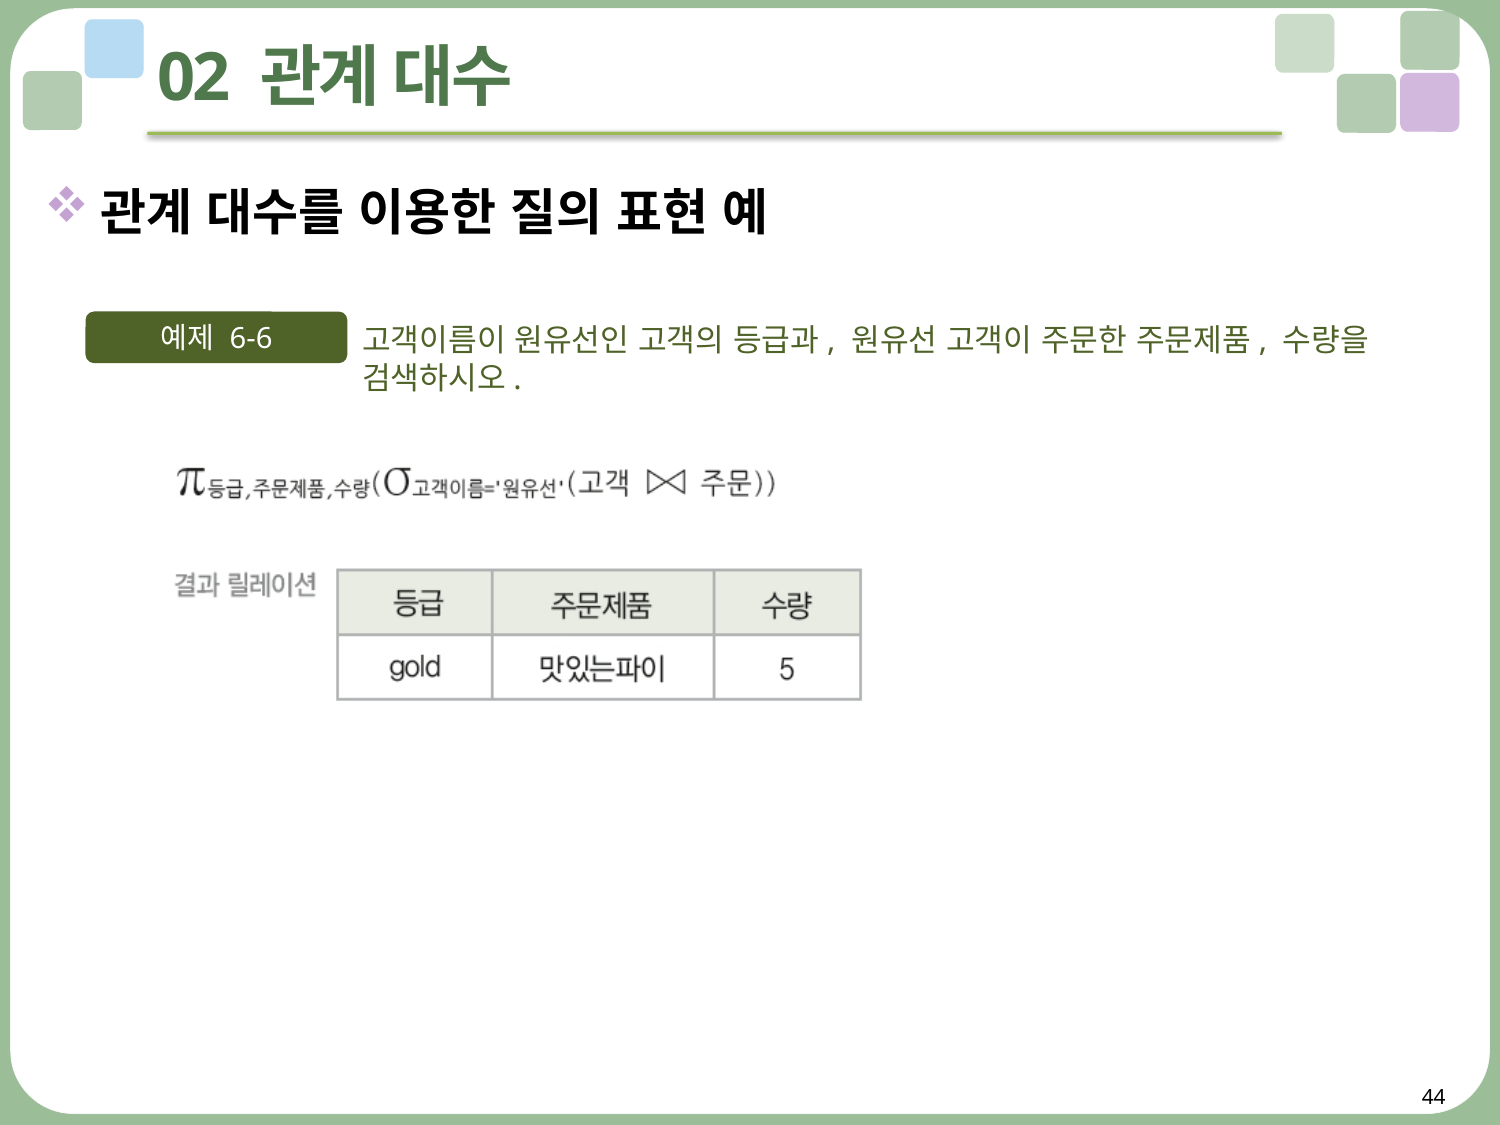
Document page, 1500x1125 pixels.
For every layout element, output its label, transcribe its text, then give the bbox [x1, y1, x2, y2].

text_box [85, 311, 1474, 405]
title 02 관계 대수 [142, 25, 1459, 123]
picture [0, 0, 1500, 1125]
text_box 관계 대수를 이용한 질의 표현 예 [29, 172, 1459, 1083]
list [159, 458, 928, 733]
